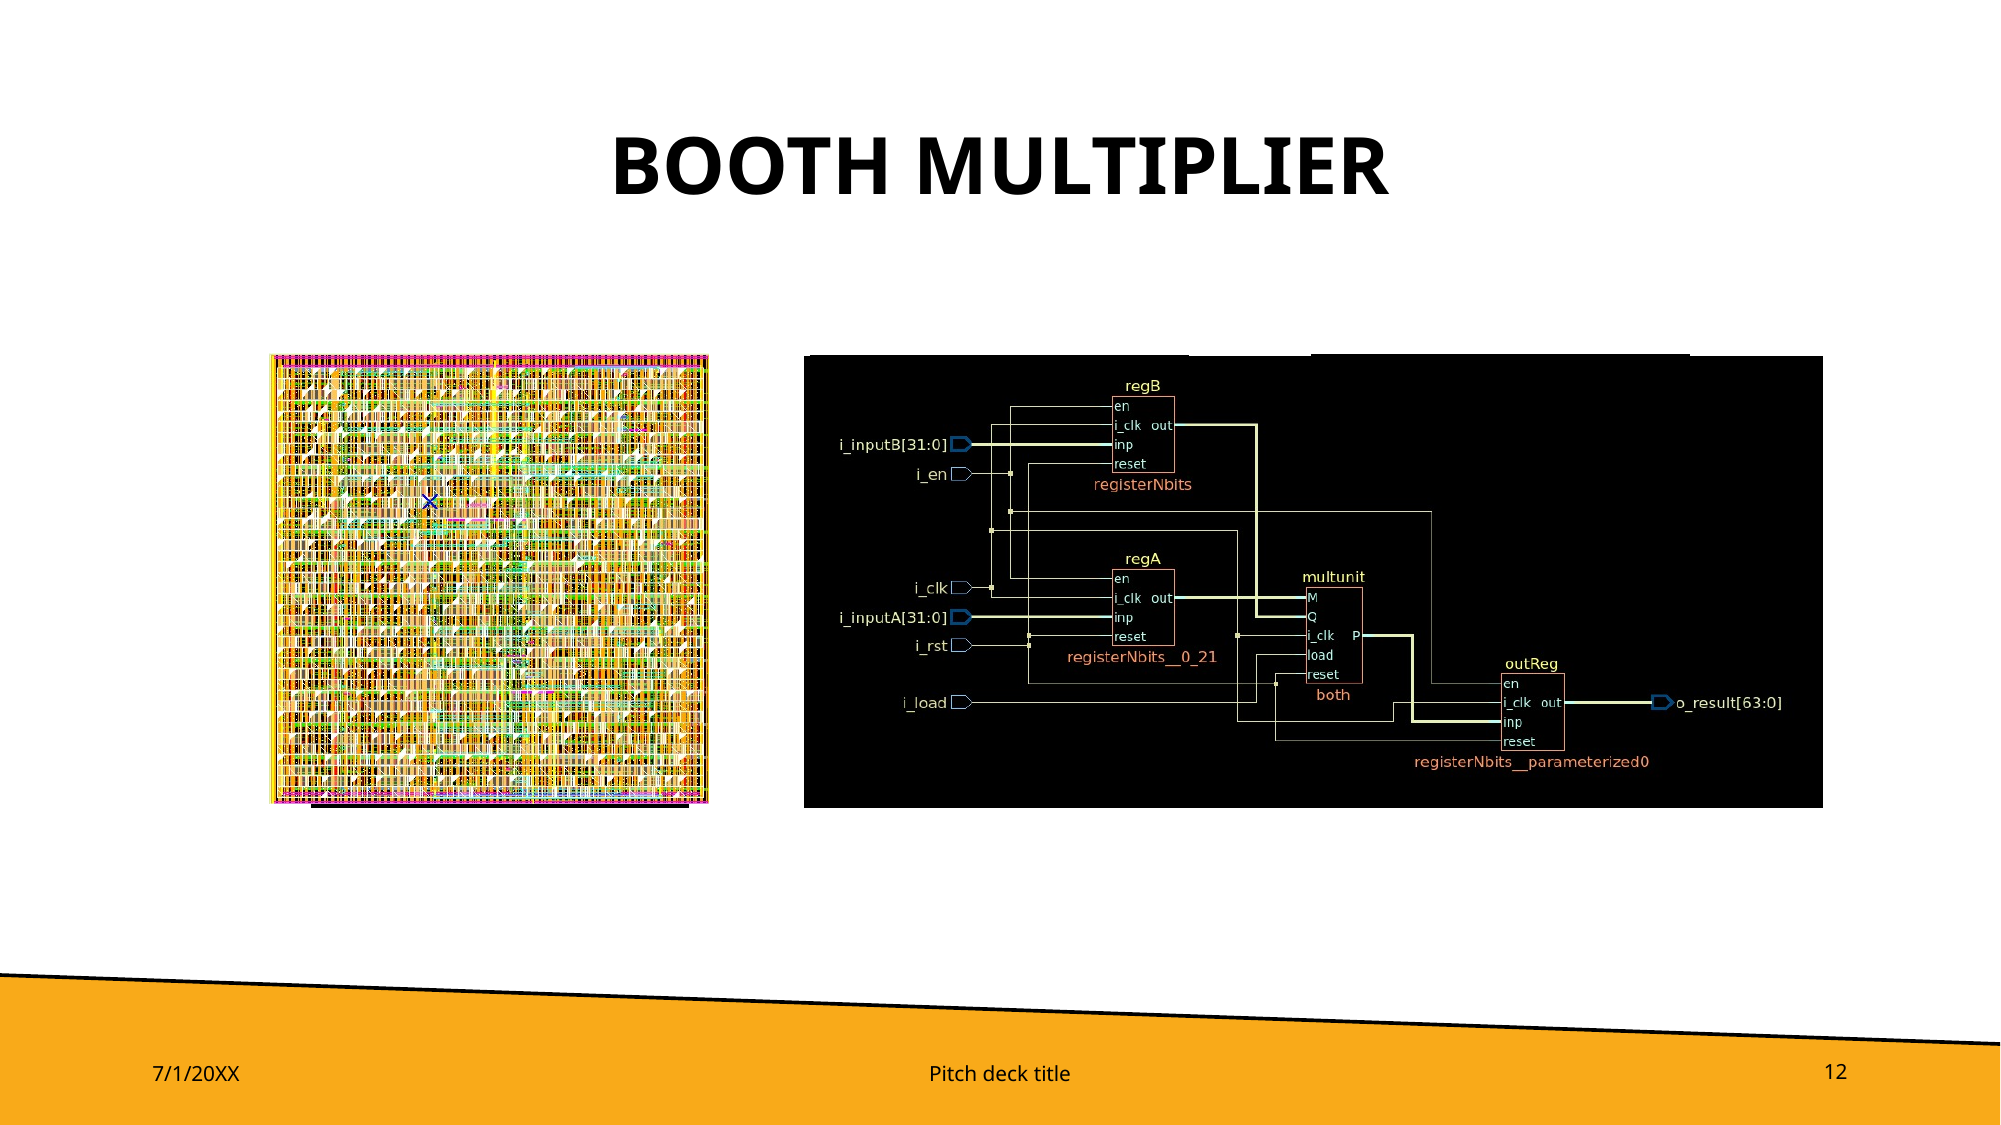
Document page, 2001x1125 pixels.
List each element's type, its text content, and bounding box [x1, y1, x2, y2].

footer Pitch deck title [662, 1042, 1338, 1103]
picture [804, 356, 1823, 808]
title Booth multiplier [137, 59, 1863, 278]
slide_number 12 [1412, 1042, 1863, 1103]
picture [269, 353, 709, 804]
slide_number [137, 1042, 588, 1103]
